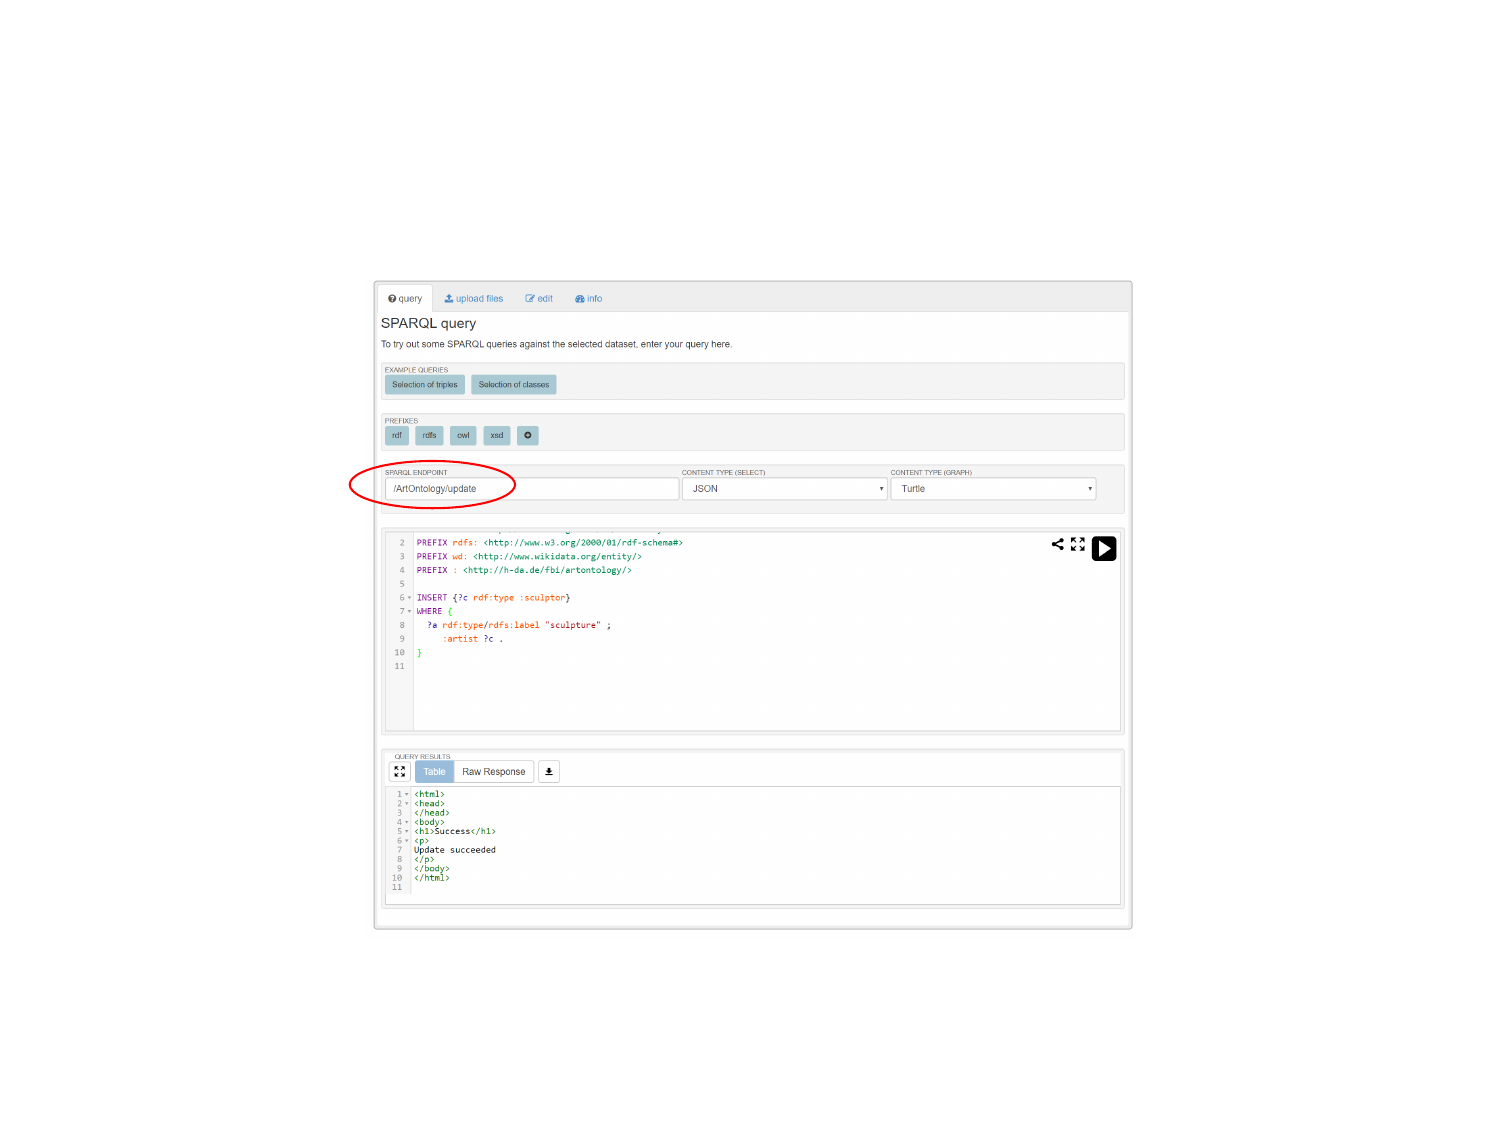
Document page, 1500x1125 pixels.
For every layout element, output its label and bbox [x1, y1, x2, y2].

picture [362, 278, 1143, 941]
text_box [347, 472, 357, 497]
